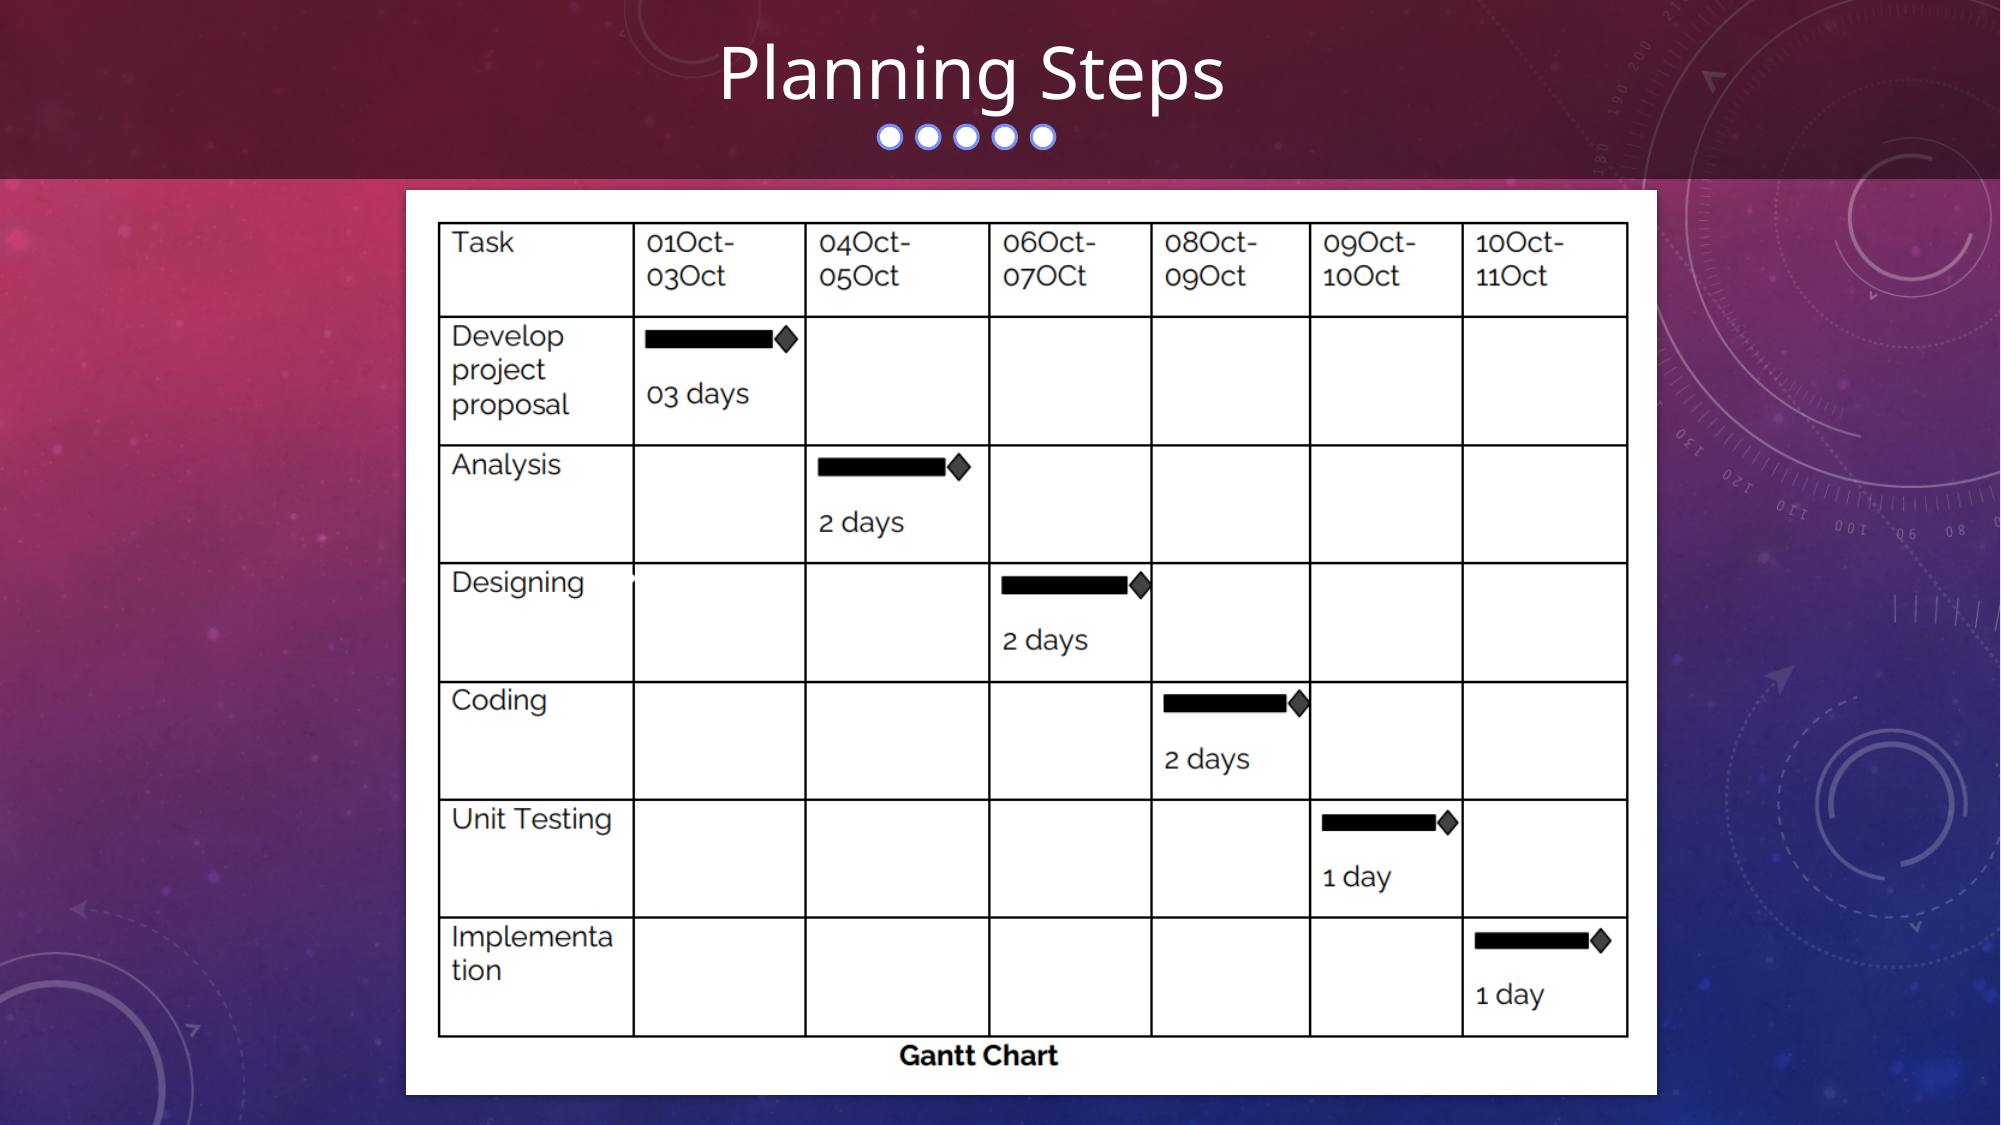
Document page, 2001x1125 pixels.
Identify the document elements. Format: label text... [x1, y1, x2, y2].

text_box Planning Steps [533, 18, 1430, 122]
picture [0, 0, 2001, 1125]
text_box [0, 0, 2000, 179]
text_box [878, 124, 1055, 149]
